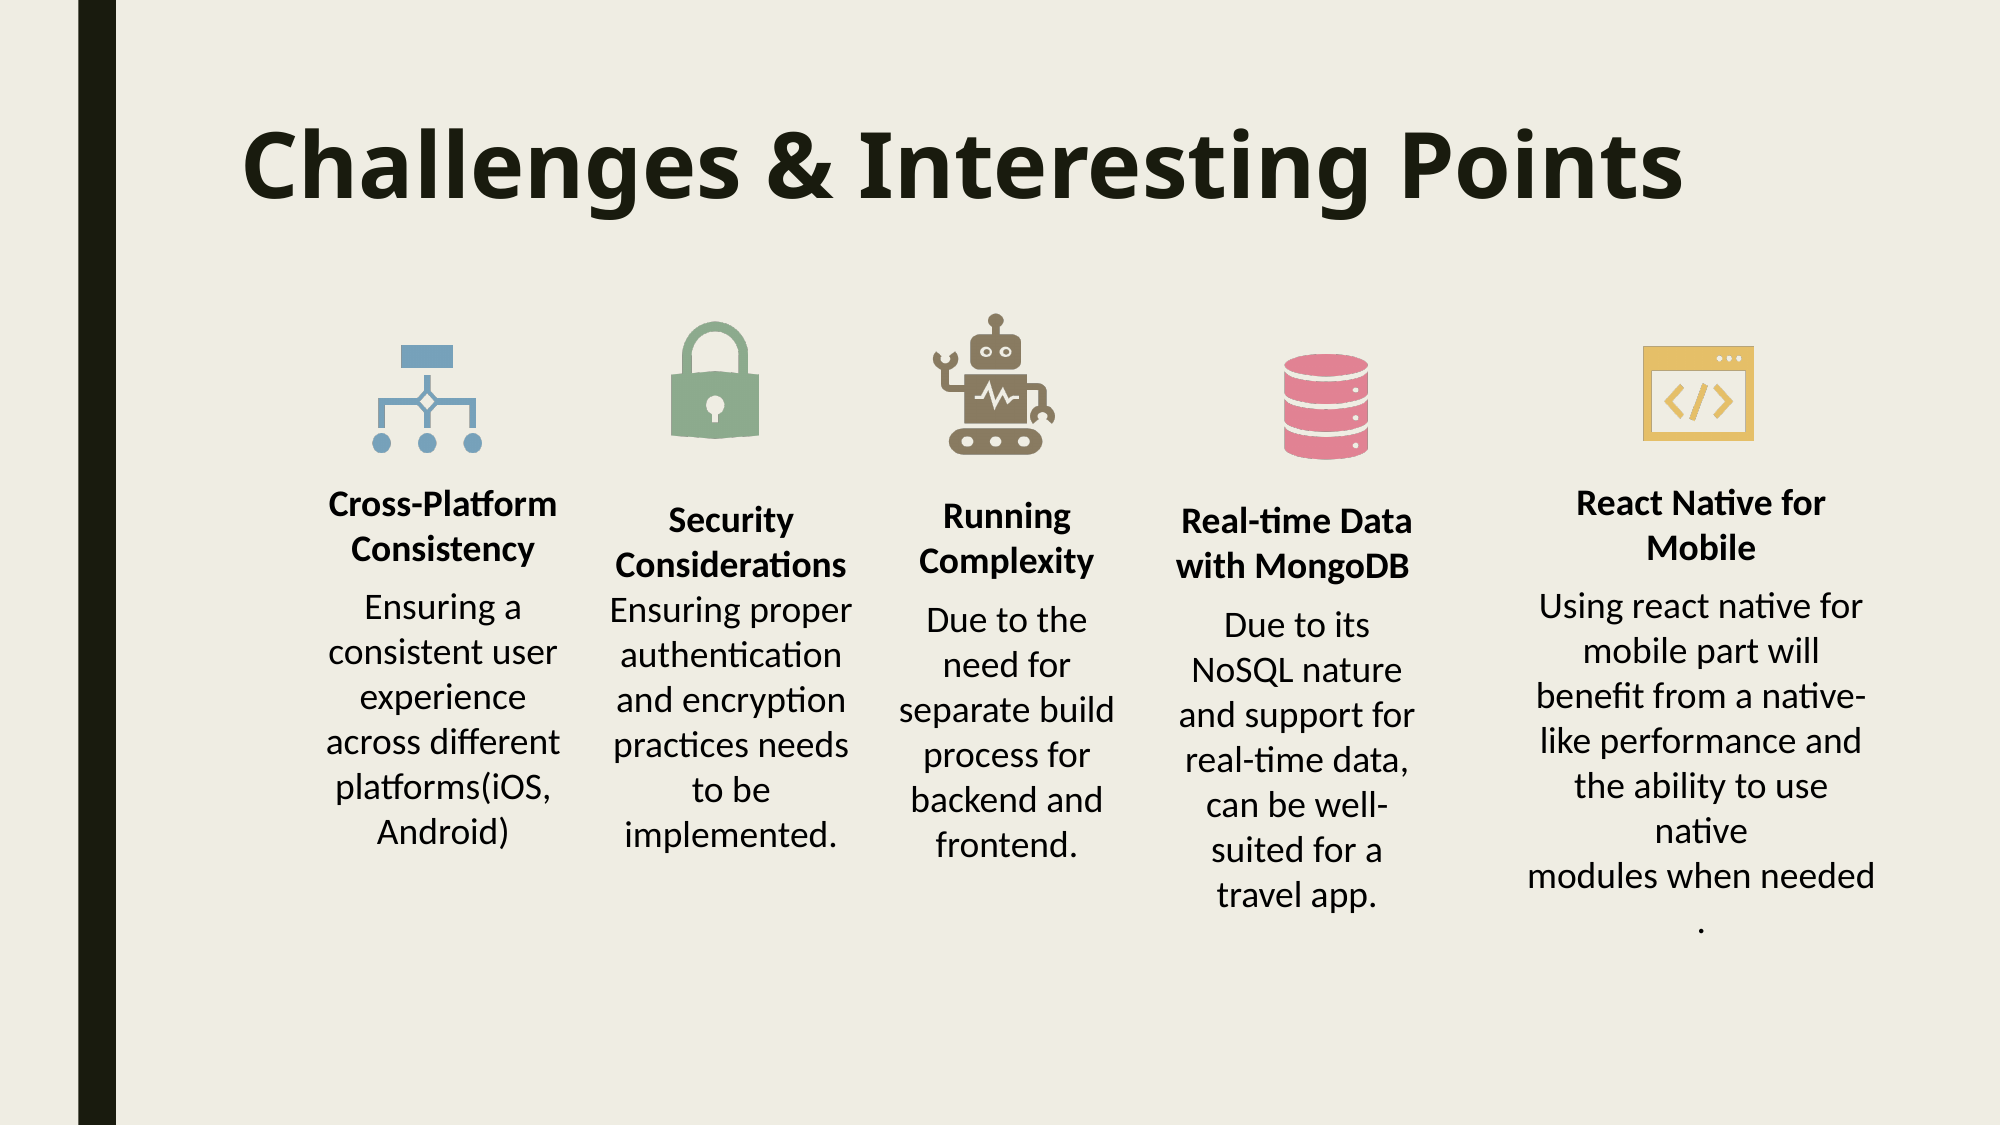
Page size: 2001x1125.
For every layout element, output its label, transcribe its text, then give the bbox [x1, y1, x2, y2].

title Challenges & Interesting Points [225, 112, 1800, 262]
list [199, 262, 1884, 1087]
